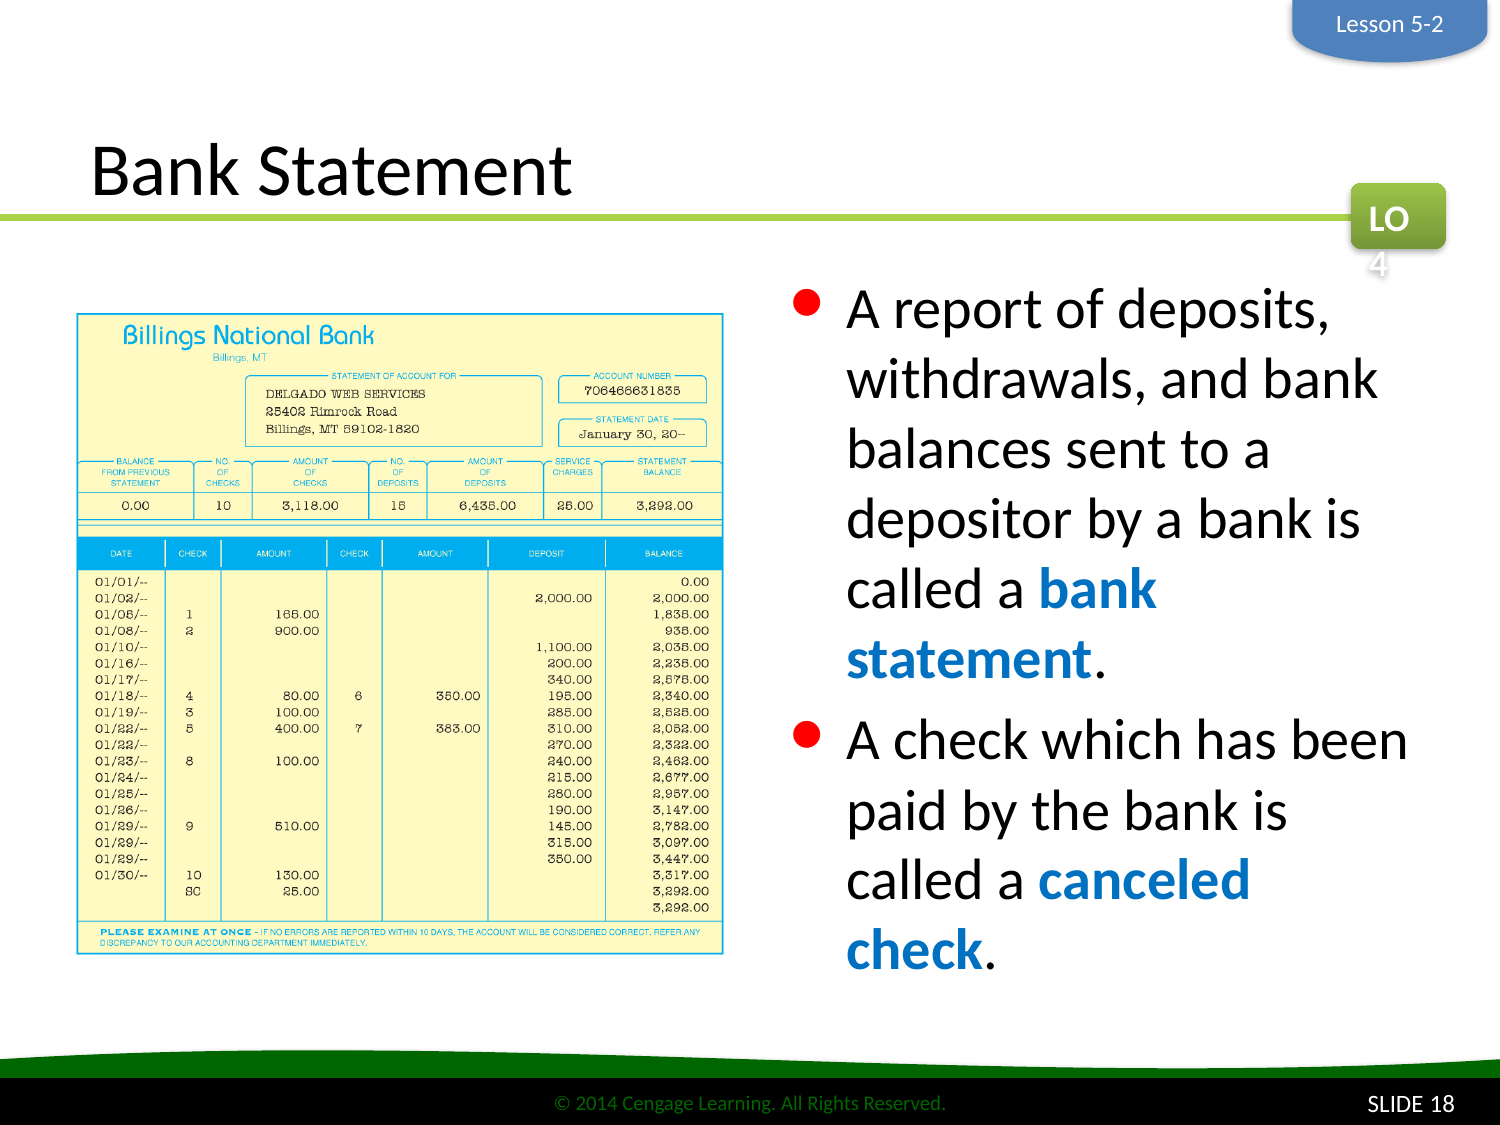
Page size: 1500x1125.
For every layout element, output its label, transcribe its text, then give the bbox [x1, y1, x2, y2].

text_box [1292, 0, 1488, 63]
slide_number SLIDE 18 [1170, 1080, 1470, 1125]
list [74, 311, 726, 956]
list A report of deposits, withdrawals, and bank balances sent to a depositor by a bank is called a bank statement. A check which has been paid by the bank is called a canceled check. [774, 262, 1425, 1005]
title Bank Statement [75, 29, 1350, 218]
text_box LO4 [1350, 183, 1446, 250]
